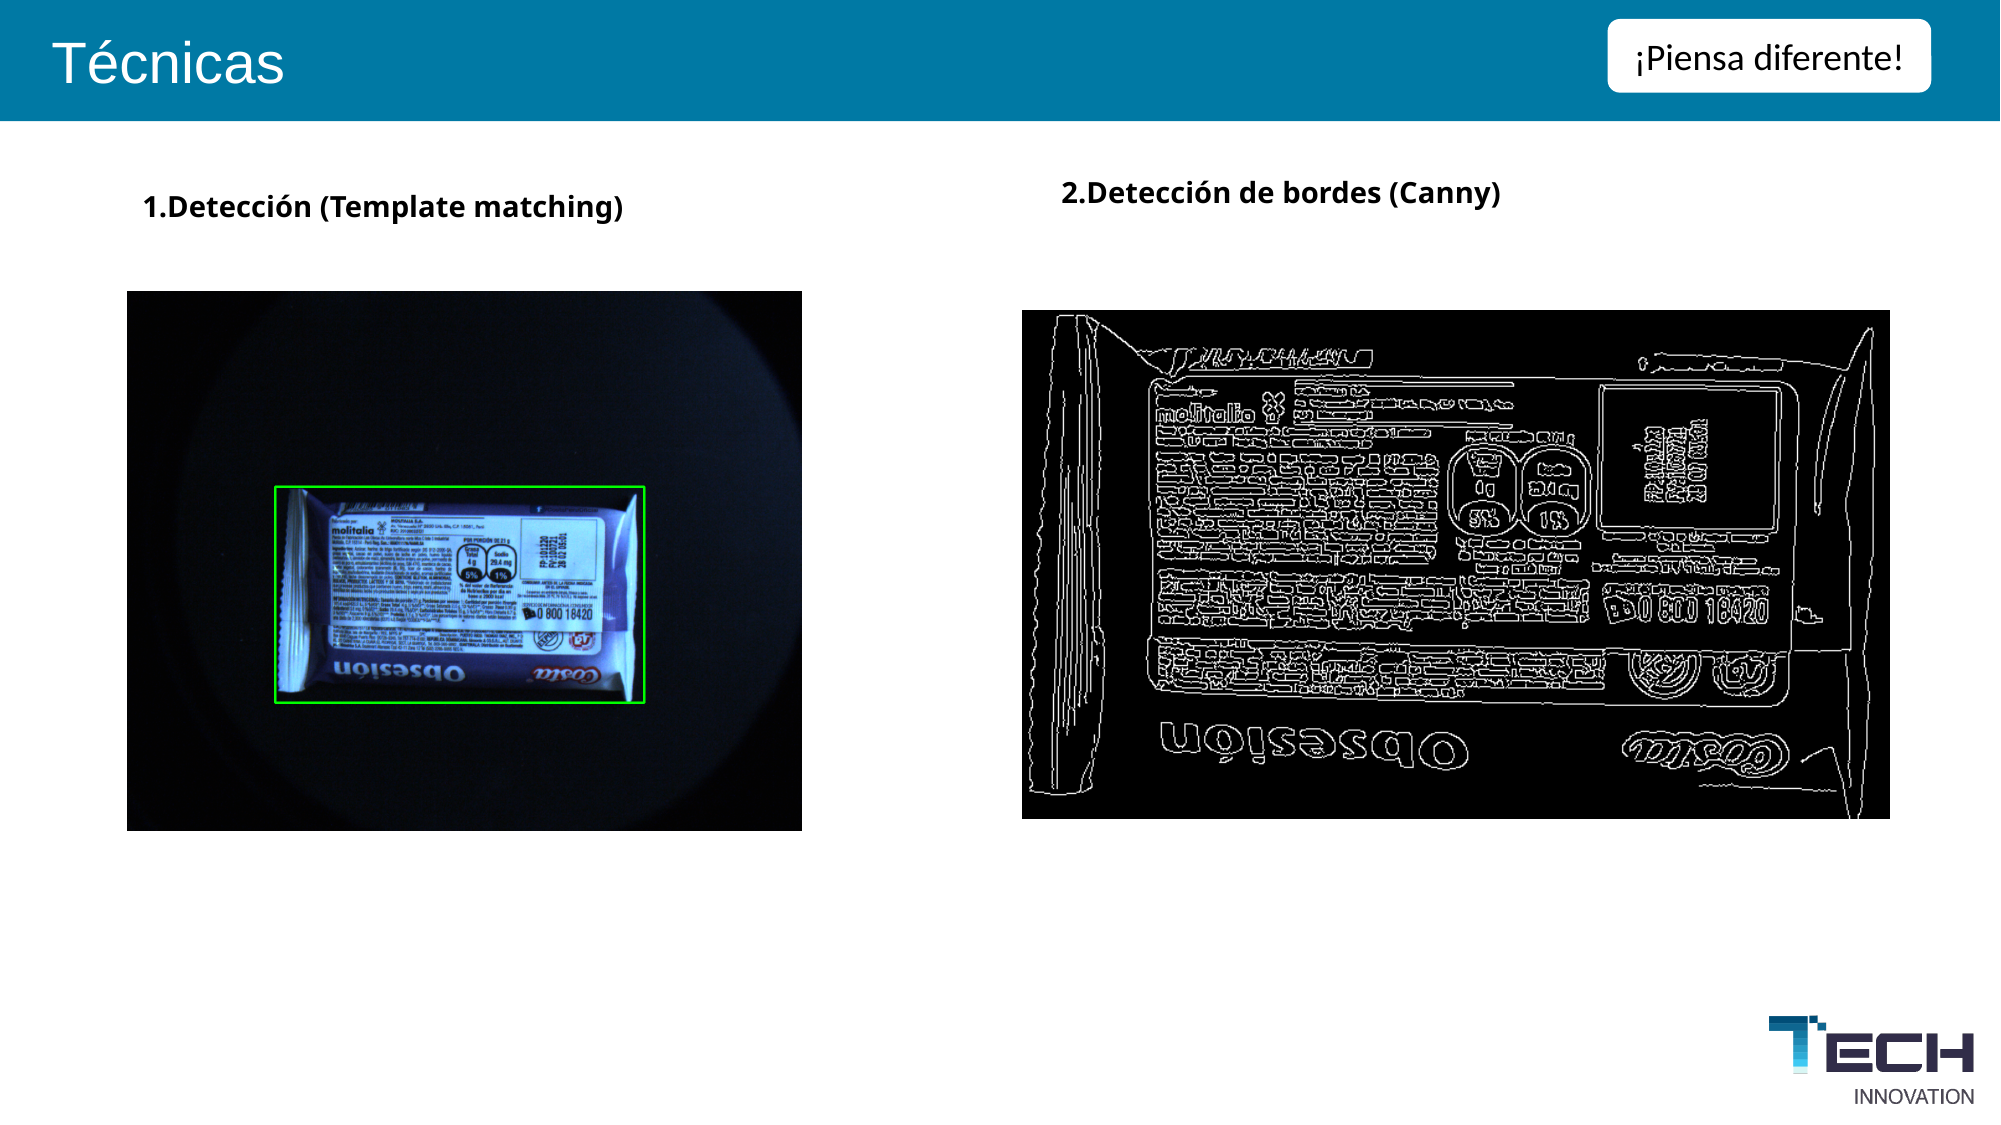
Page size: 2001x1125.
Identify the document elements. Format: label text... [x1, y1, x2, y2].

picture [1021, 309, 1890, 819]
text_box [0, 0, 2000, 122]
text_box ¡Piensa diferente! [1607, 18, 1932, 93]
text_box Técnicas [36, 17, 500, 103]
text_box 1.Detección (Template matching) [127, 173, 787, 239]
text_box 2.Detección de bordes (Canny) [1046, 159, 1608, 225]
picture [1766, 1014, 1976, 1107]
picture [127, 291, 802, 832]
